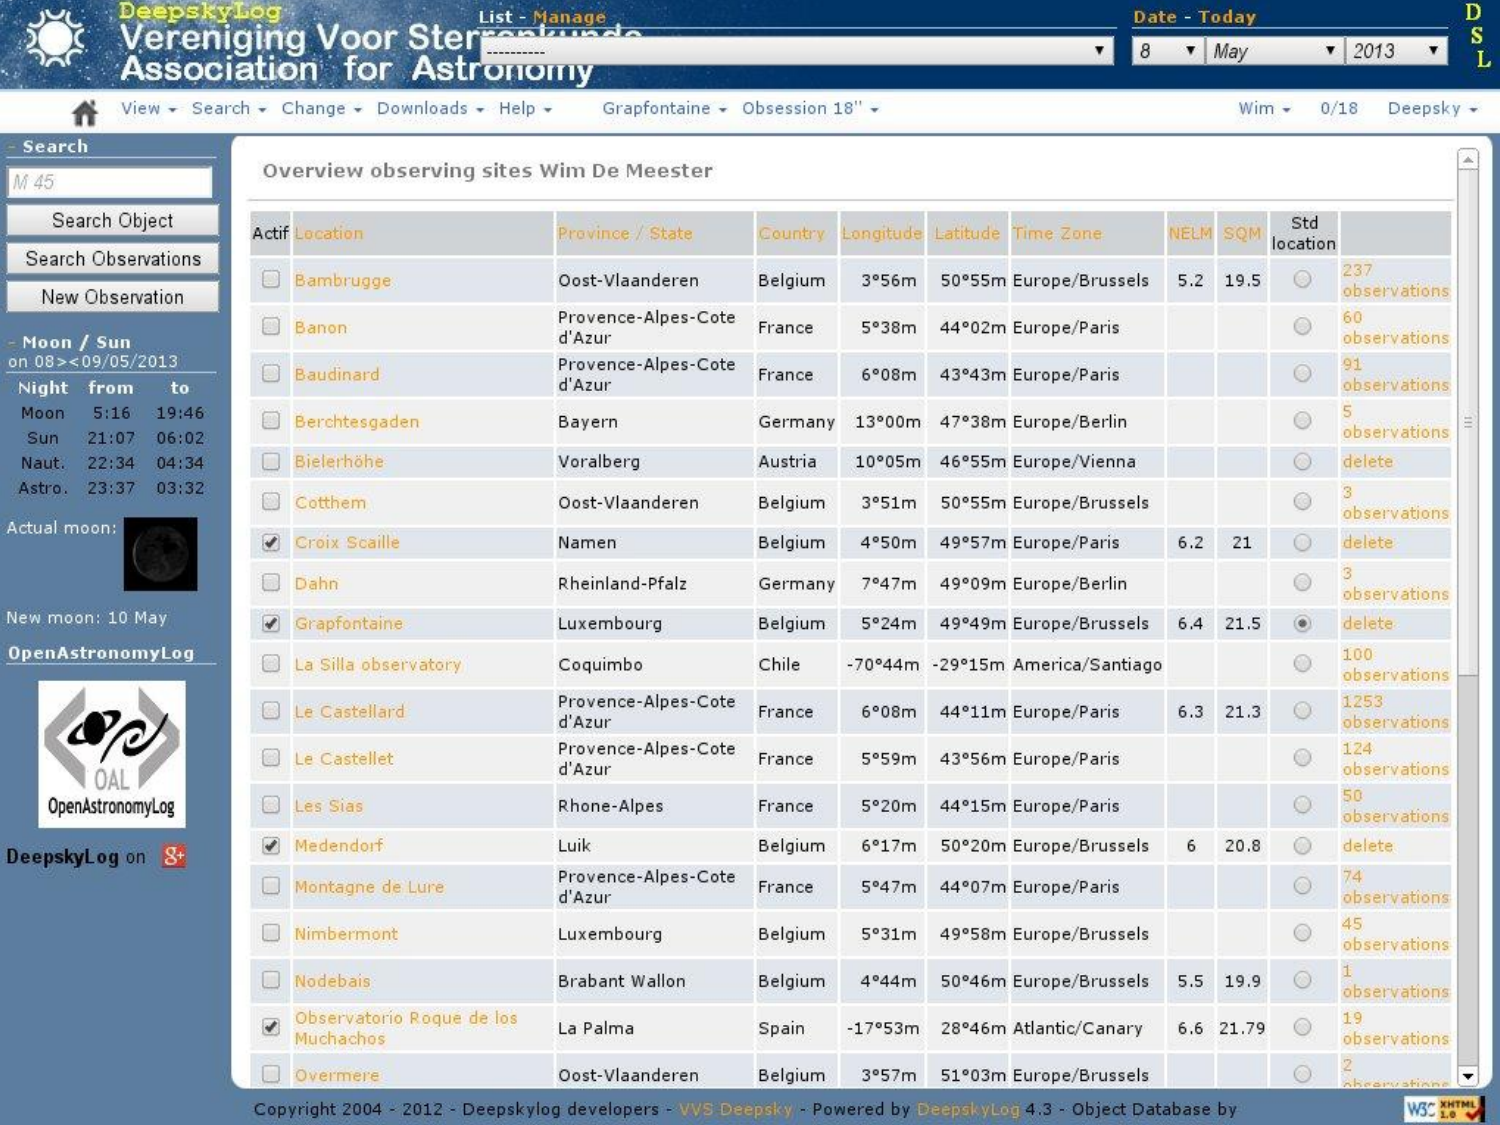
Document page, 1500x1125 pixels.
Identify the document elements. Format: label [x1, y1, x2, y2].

text_box [0, 0, 1500, 1125]
